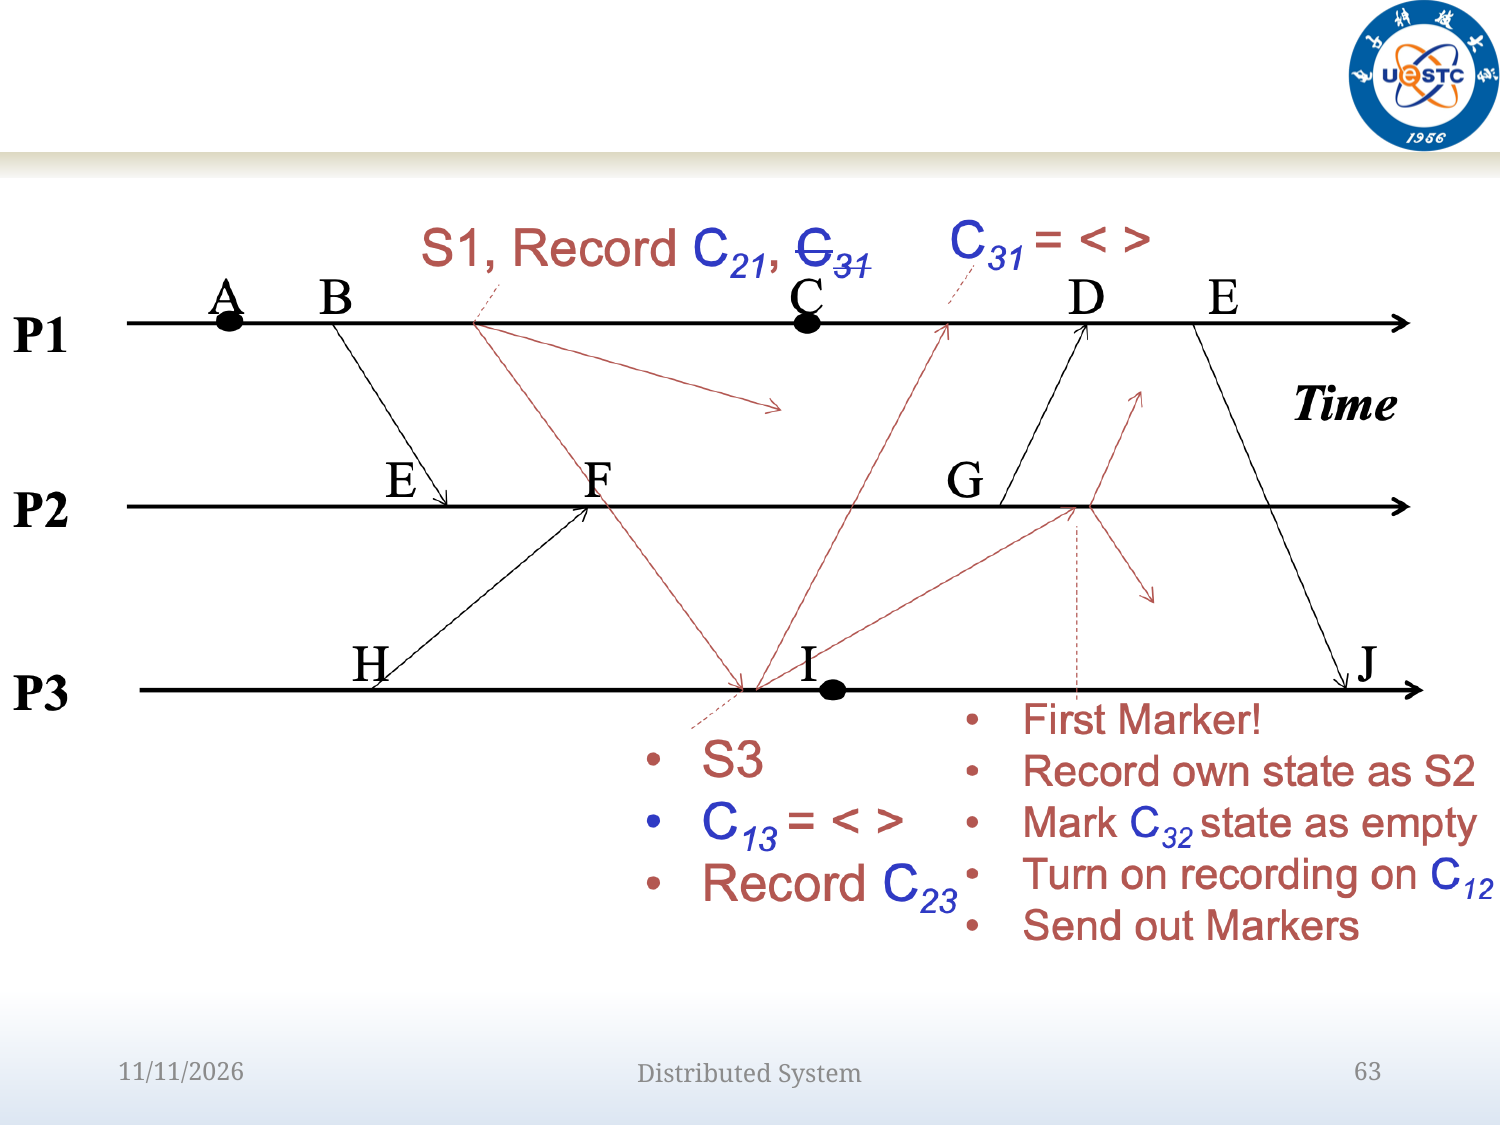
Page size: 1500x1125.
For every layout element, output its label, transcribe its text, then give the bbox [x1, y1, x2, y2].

slide_number 63 [1085, 1042, 1397, 1103]
footer Distributed System [414, 1042, 1085, 1103]
picture [0, 213, 1500, 953]
picture [1348, 0, 1500, 152]
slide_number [103, 1042, 414, 1103]
